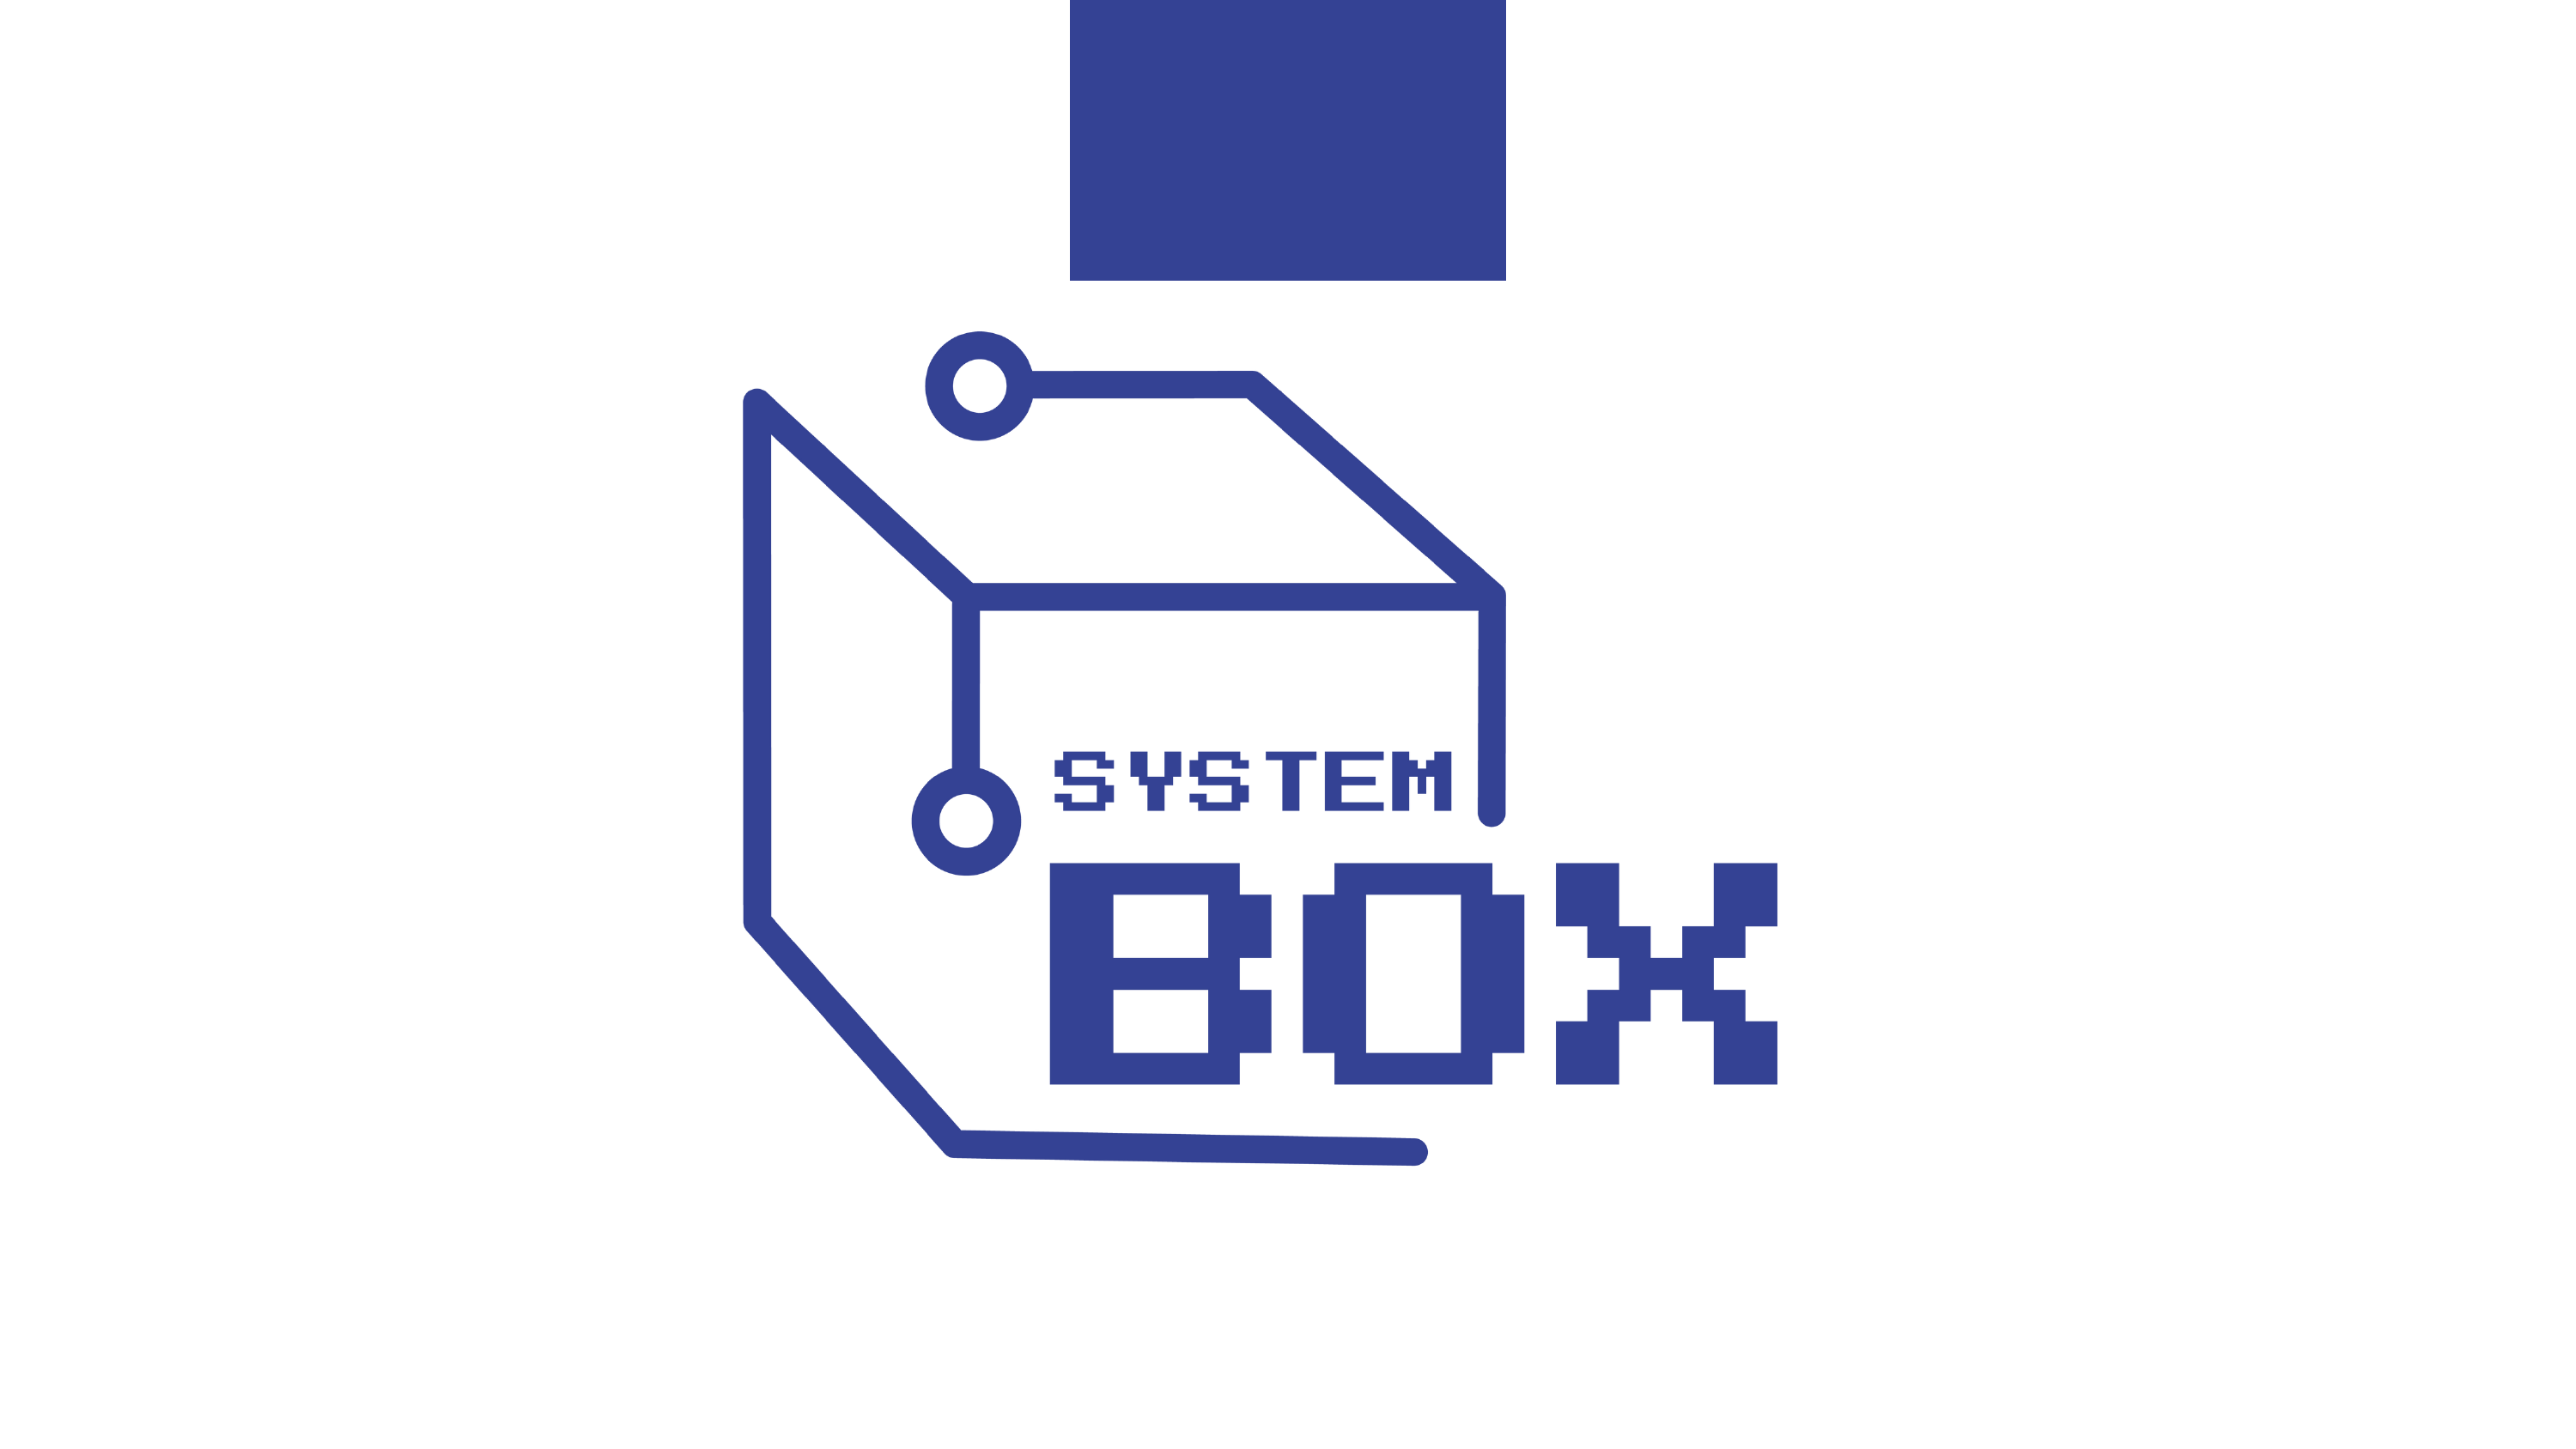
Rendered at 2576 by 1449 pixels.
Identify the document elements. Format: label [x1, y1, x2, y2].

text_box [675, 280, 1840, 1218]
text_box [1069, 0, 1506, 282]
